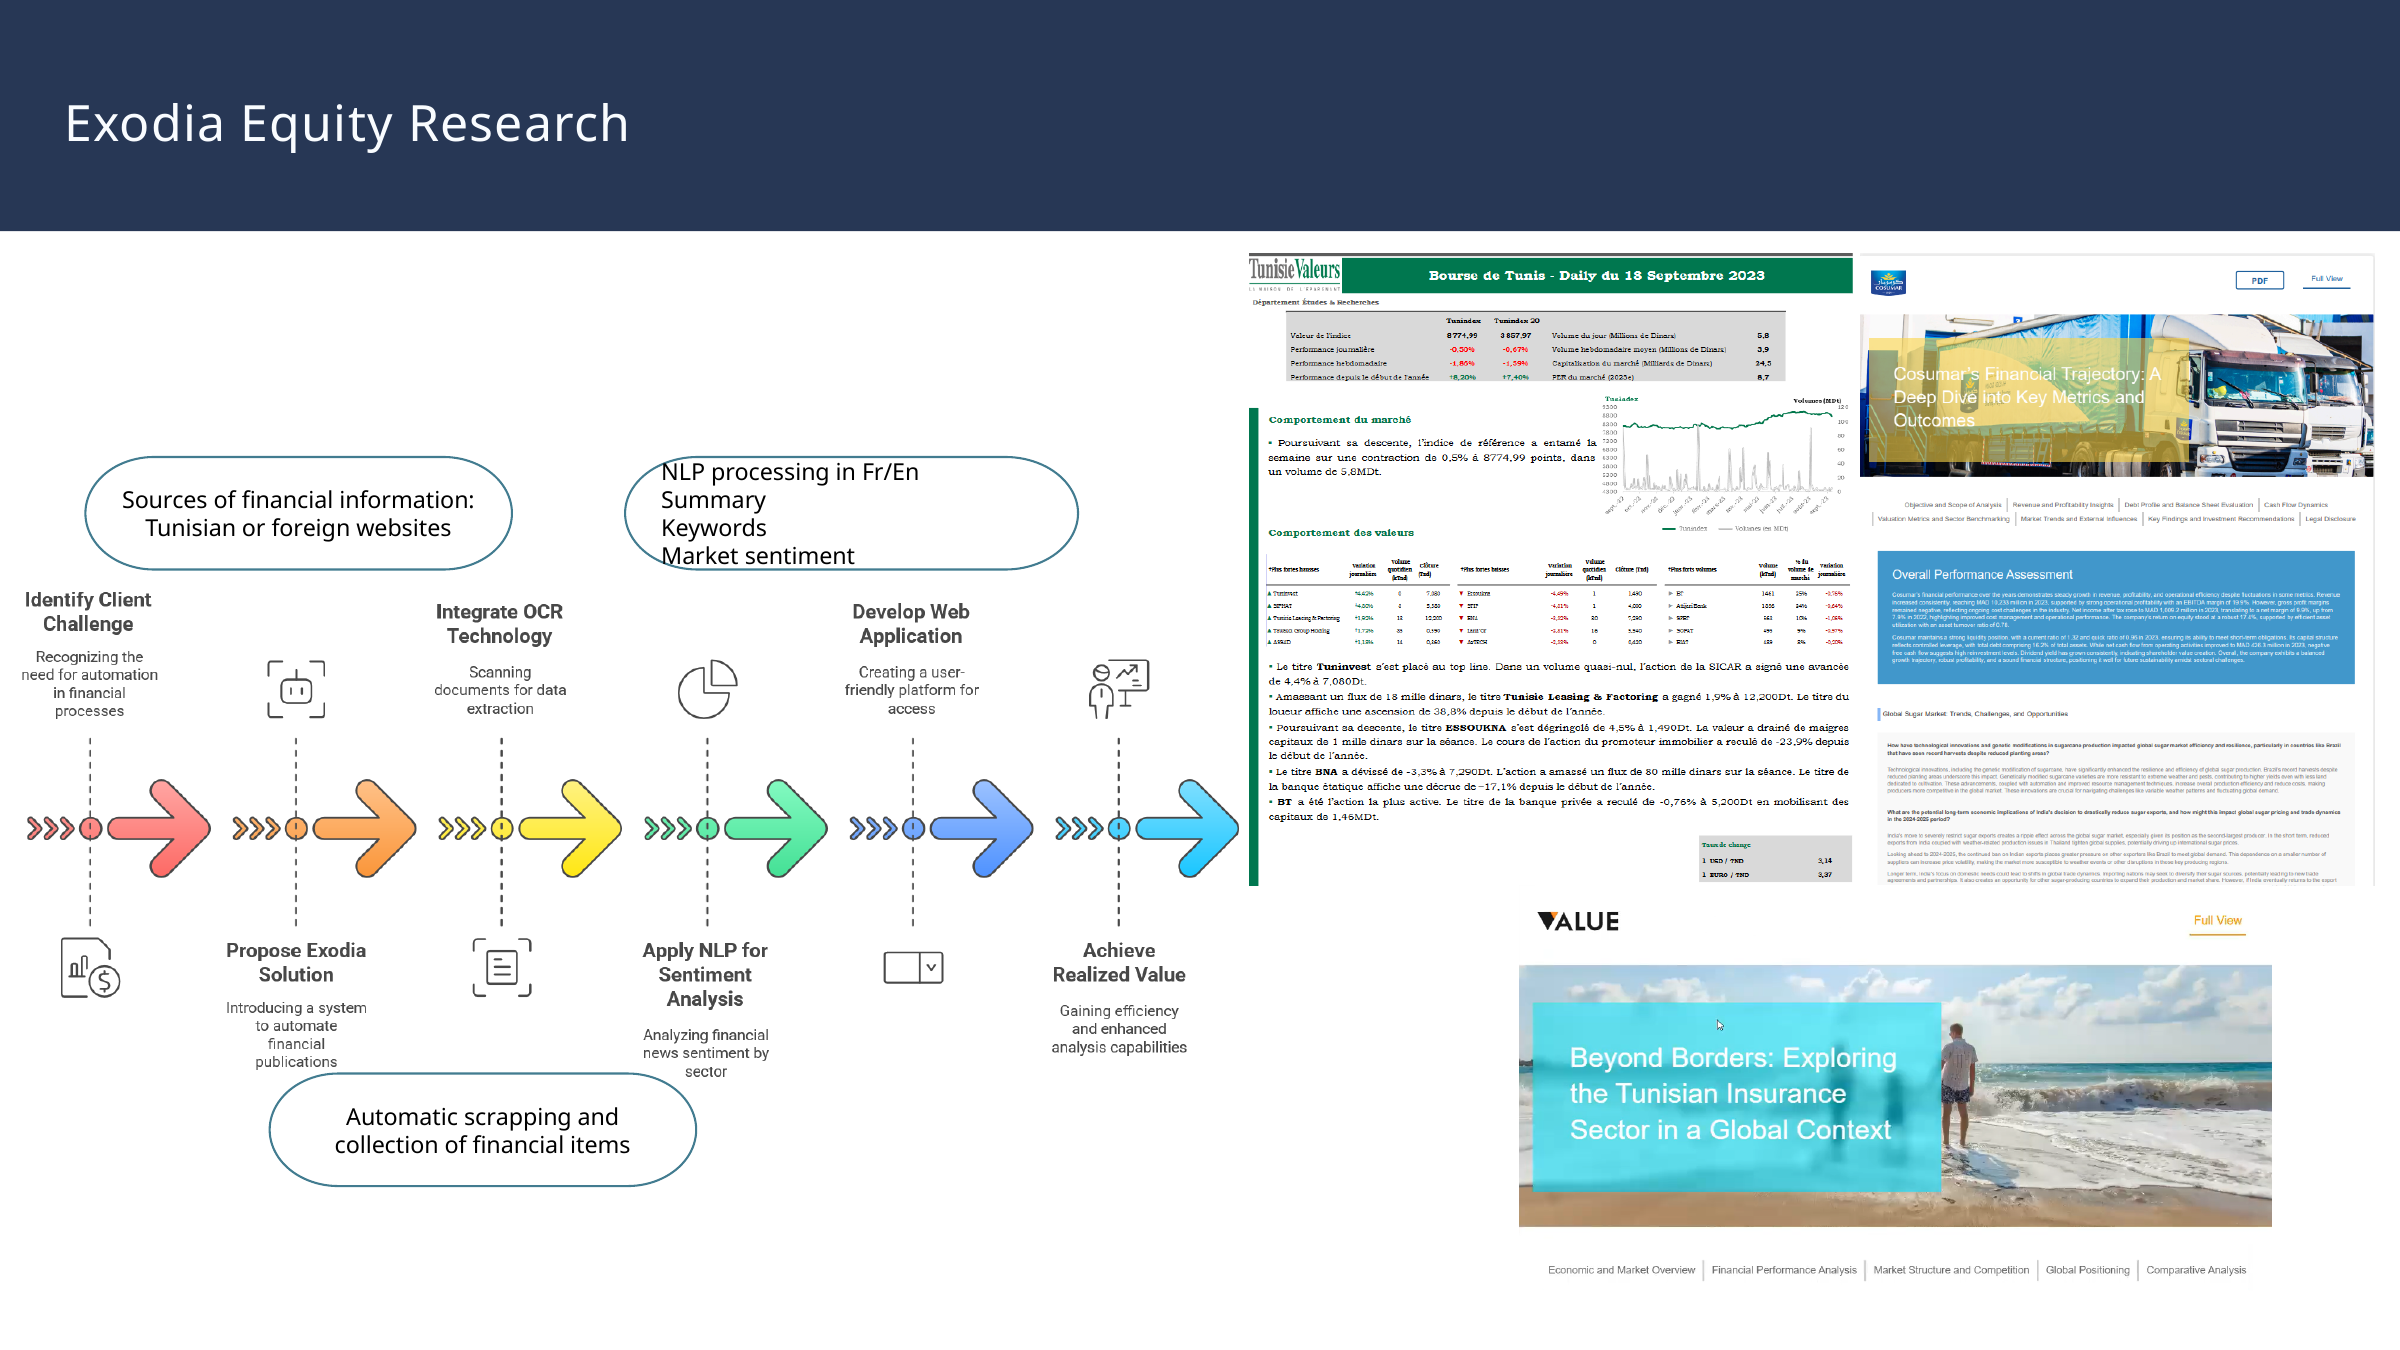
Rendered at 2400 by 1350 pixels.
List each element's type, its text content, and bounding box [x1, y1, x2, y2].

text_box Automatic scrapping and collection of financial items [268, 1084, 698, 1188]
text_box Sources of financial information: Tunisian or foreign websites [84, 455, 513, 571]
picture [0, 253, 2375, 1299]
text_box [0, 0, 2400, 232]
text_box NLP processing in Fr/En Summary Keywords Market sentiment [624, 455, 1080, 571]
text_box Exodia Equity Research [50, 85, 2087, 151]
